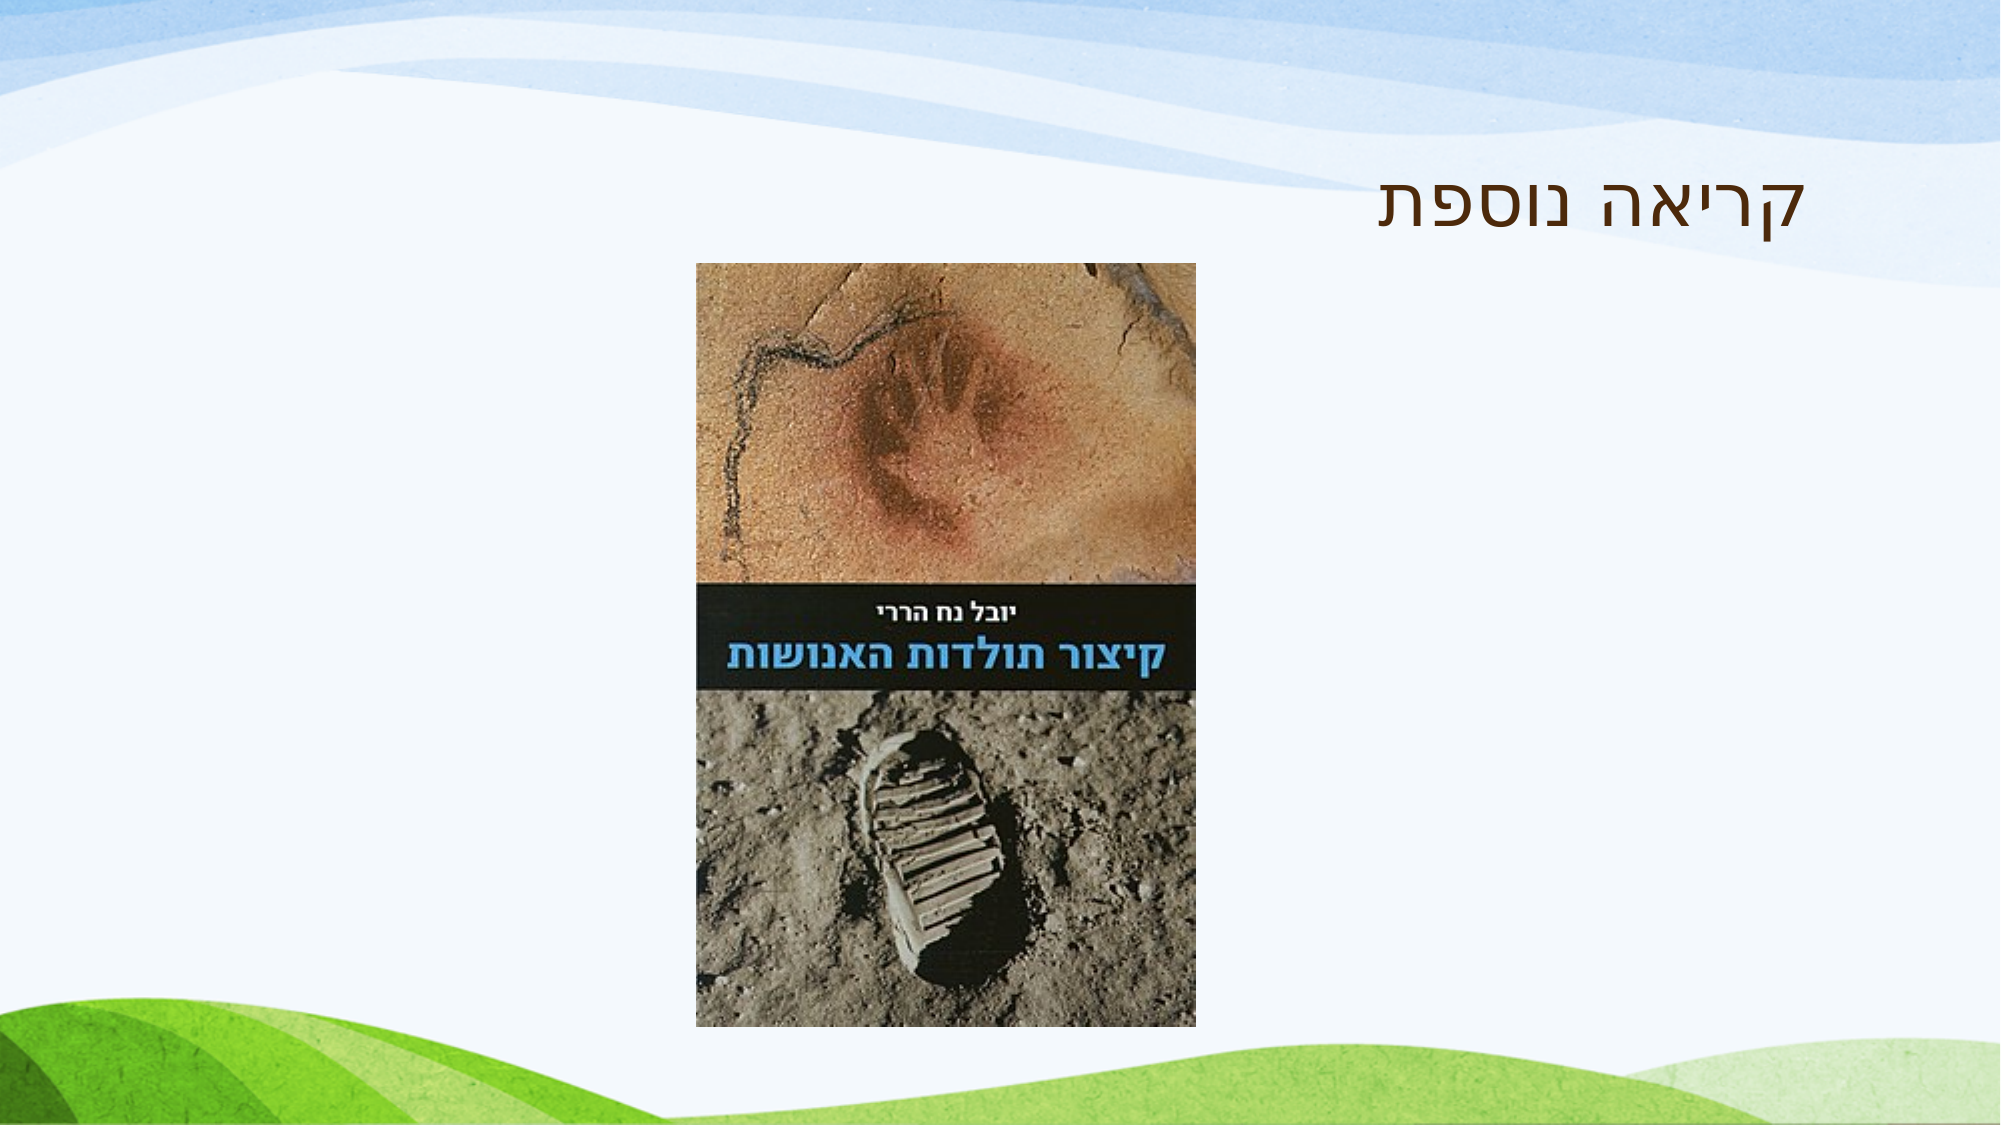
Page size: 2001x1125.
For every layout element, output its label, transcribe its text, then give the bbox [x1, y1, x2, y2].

title קריאה נוספת [174, 50, 1825, 250]
picture [0, 0, 2001, 1125]
